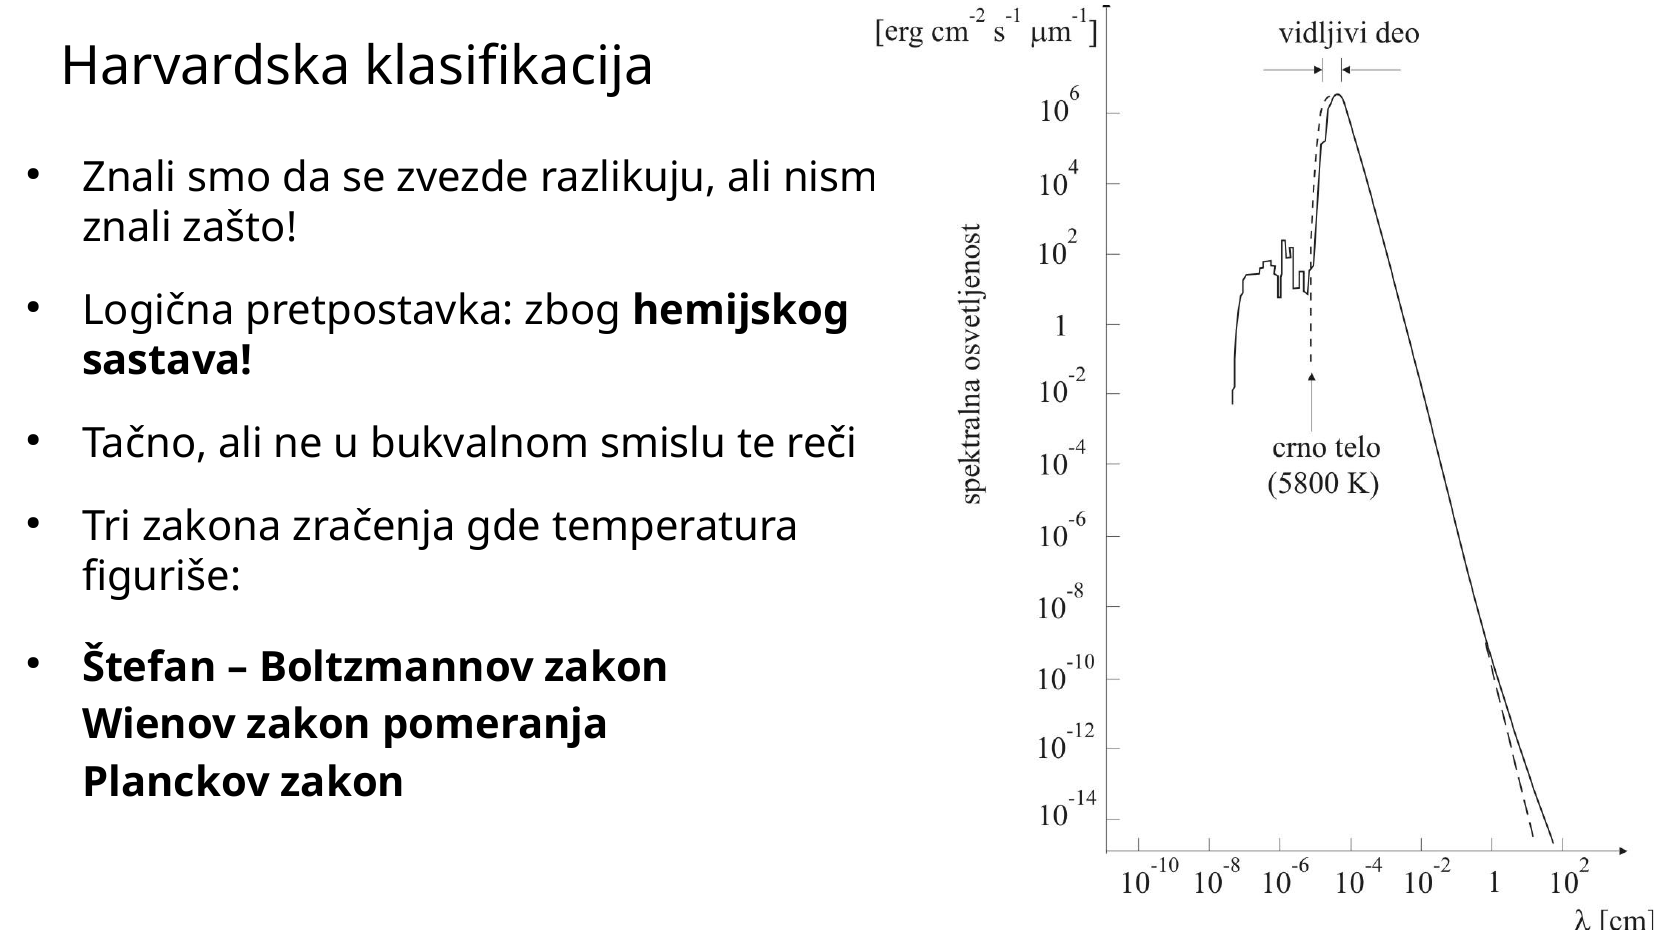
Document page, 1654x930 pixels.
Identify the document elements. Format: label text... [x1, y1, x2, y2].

picture [873, 5, 1654, 930]
list Znali smo da se zvezde razlikuju, ali nismo znali zašto! Logična pretpostavka: zbog hemijskog sastava! Tačno, ali ne u bukvalnom smislu te reči Tri zakona zračenja gde temperatura figuriše: Štefan – Boltzmannov zakon Wienov zakon pomeranja Planckov zakon [25, 149, 873, 880]
title Harvardska klasifikacija [59, 13, 873, 113]
